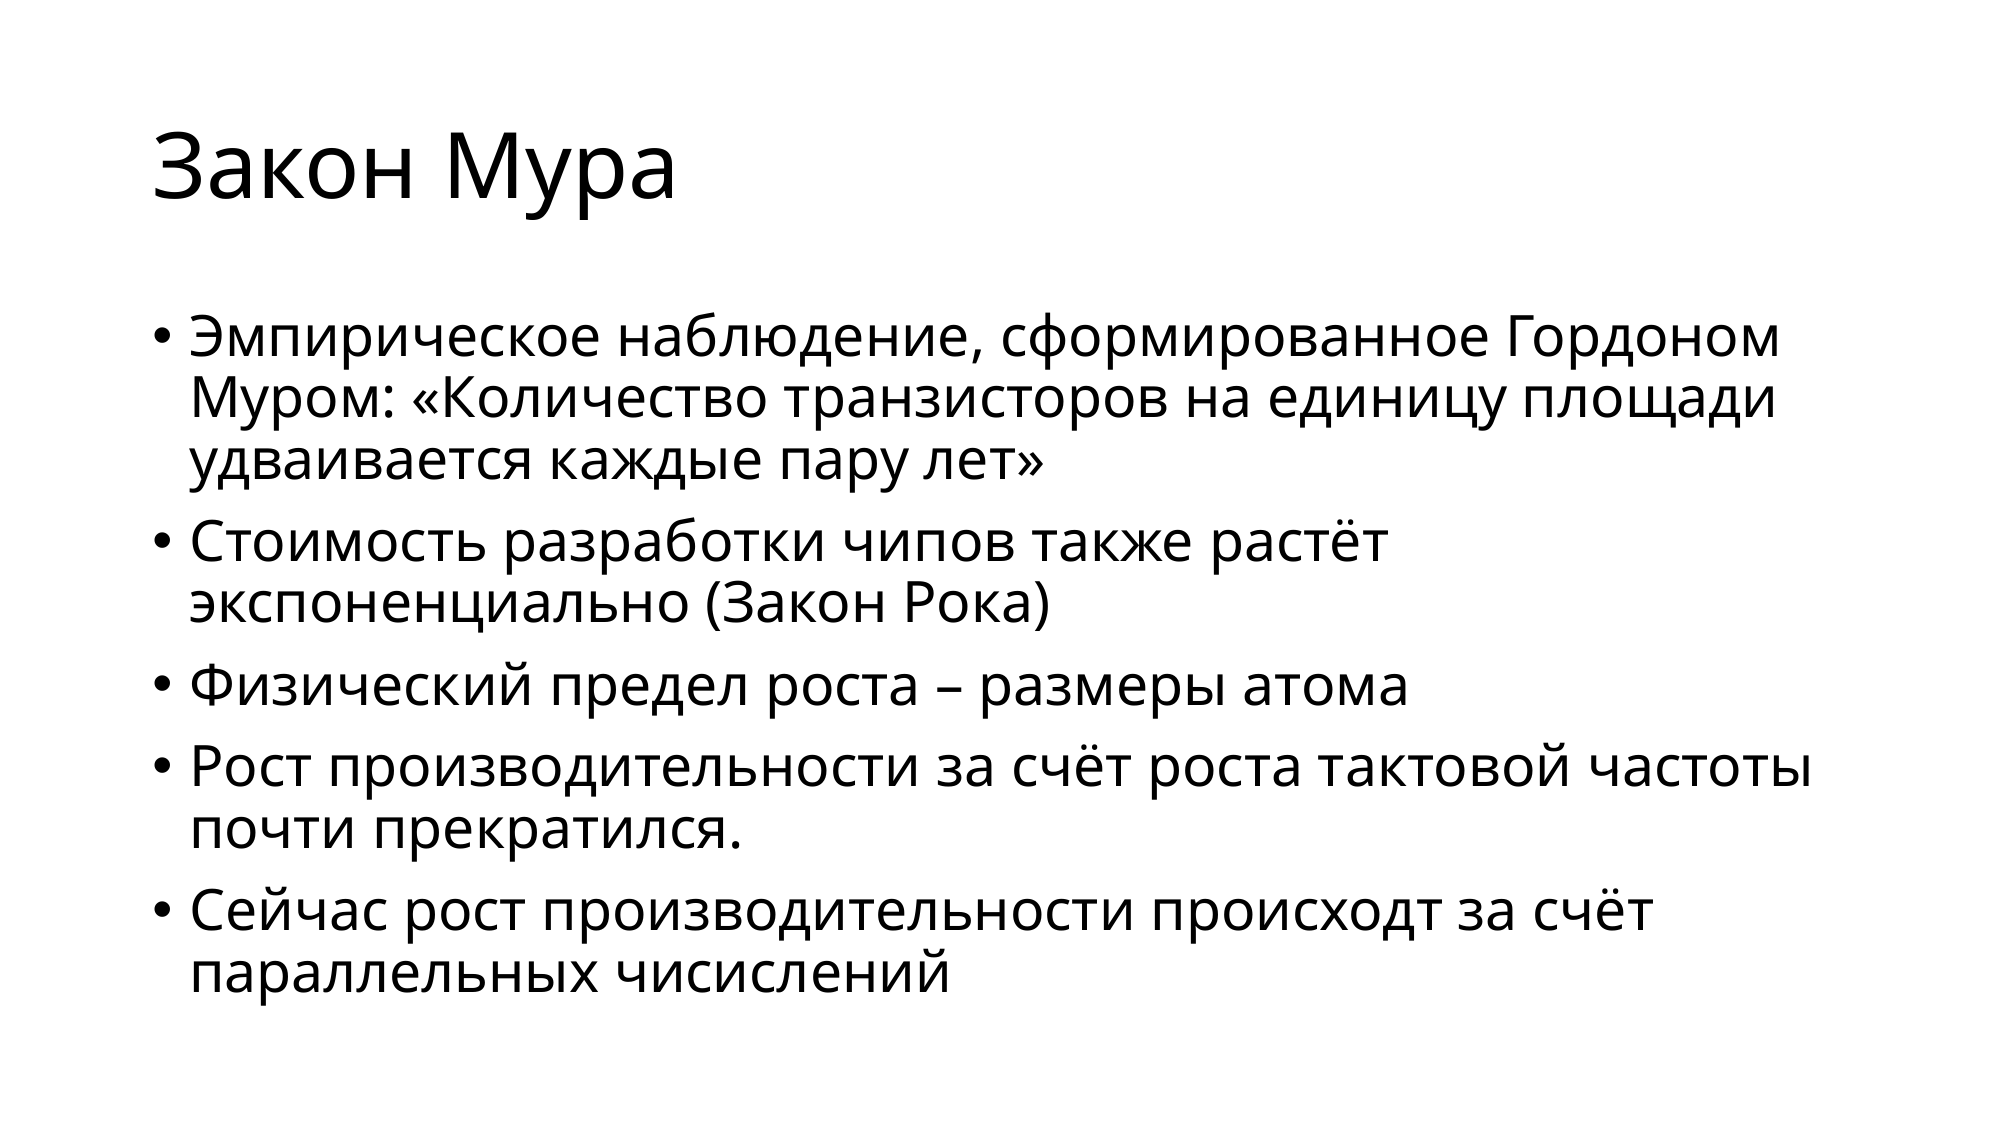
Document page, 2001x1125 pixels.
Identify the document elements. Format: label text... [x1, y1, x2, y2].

title Закон Мура [137, 59, 1863, 278]
list Эмпирическое наблюдение, сформированное Гордоном Муром: «Количество транзисторов на единицу площади удваивается каждые пару лет» Стоимость разработки чипов также растёт экспоненциально (Закон Рока) Физический предел роста – размеры атома Рост производительности за счёт роста тактовой частоты почти прекратился. Сейчас рост производительности происходт за счёт параллельных чисислений [137, 299, 1863, 1014]
